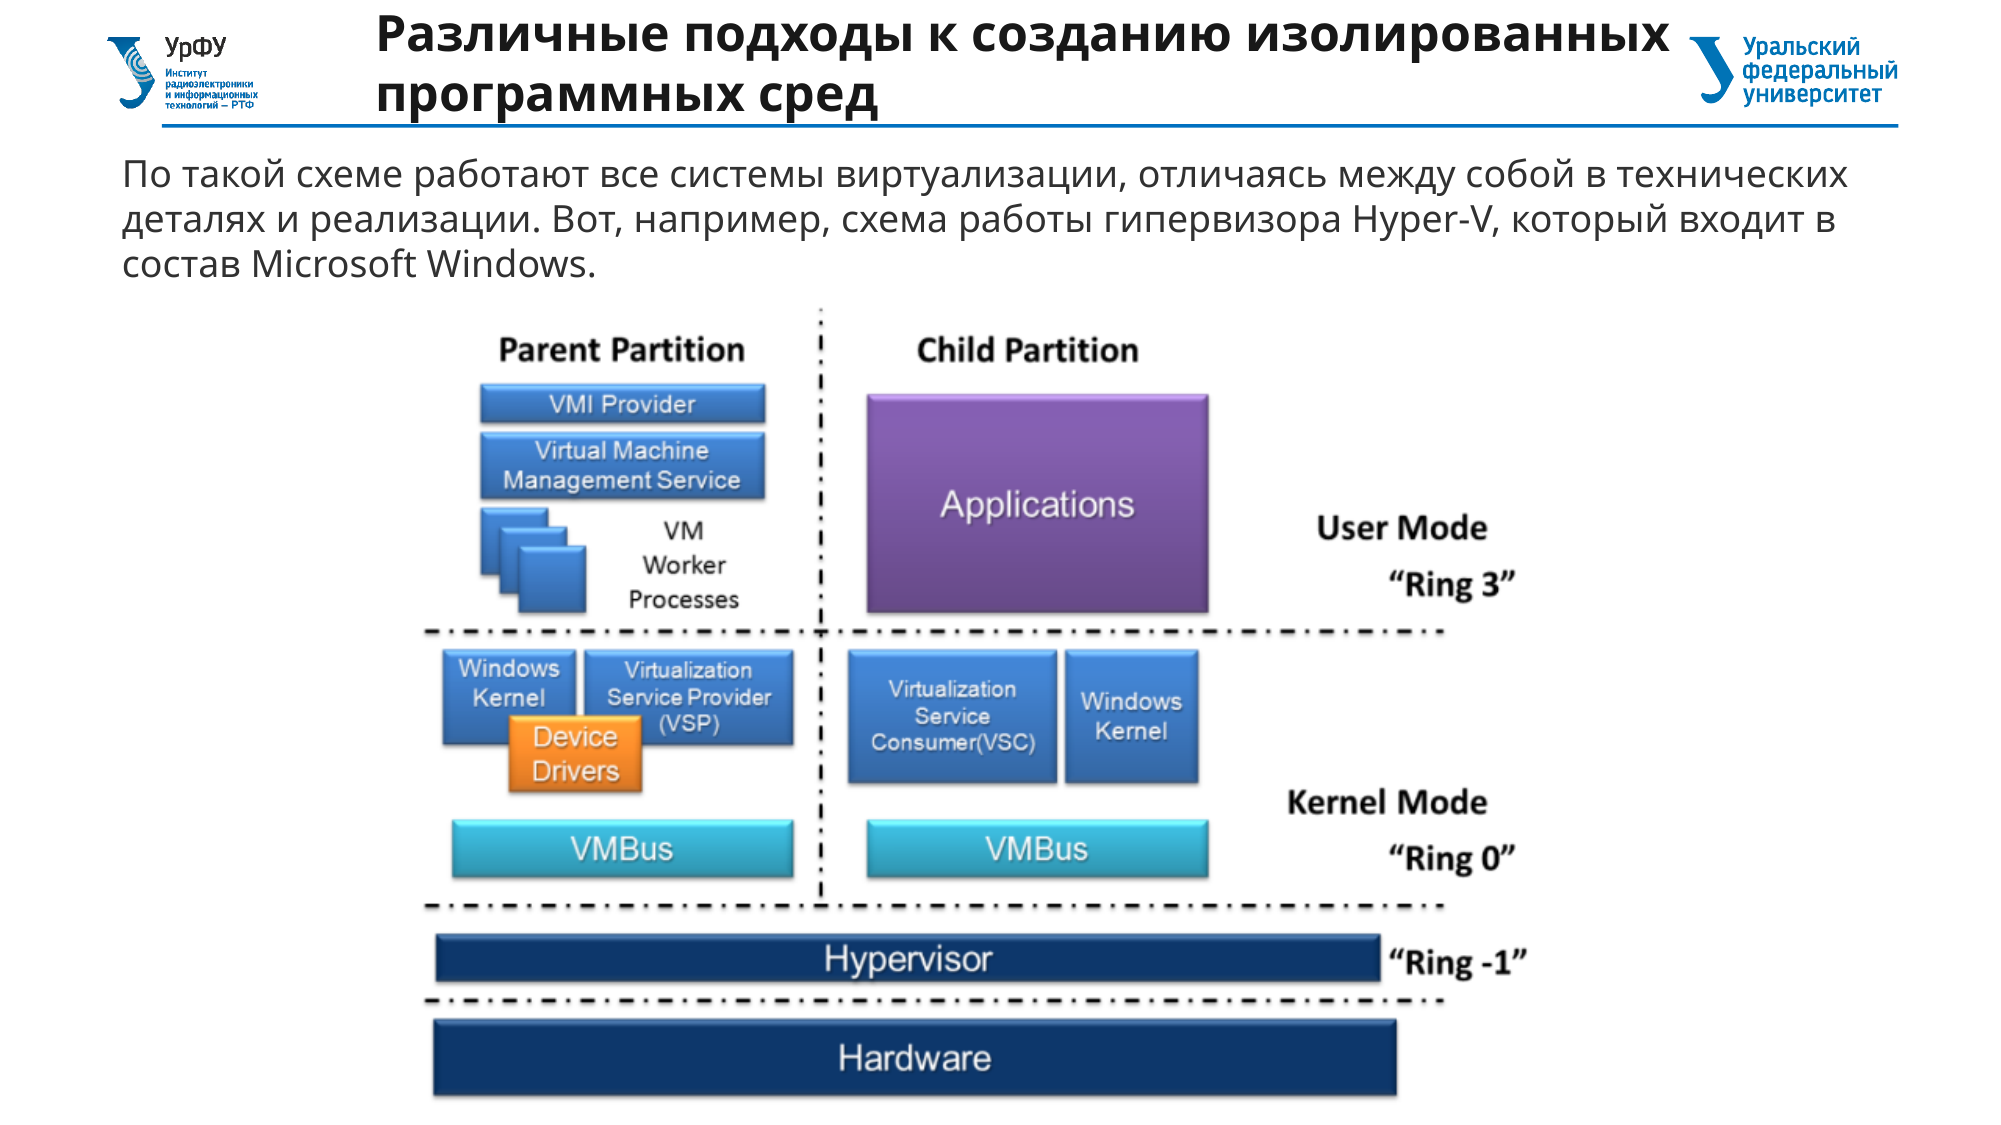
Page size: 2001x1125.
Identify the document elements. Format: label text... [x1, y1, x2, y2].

text_box По такой схеме работают все системы виртуализации, отличаясь между собой в технических деталях и реализации. Вот, например, схема работы гипервизора Hyper-V, который входит в состав Microsoft Windows. [107, 142, 1899, 293]
picture [107, 37, 258, 109]
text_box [1687, 35, 1899, 109]
text_box [161, 123, 360, 129]
text_box [1700, 123, 1899, 129]
text_box Различные подходы к созданию изолированных программных сред [360, 0, 1700, 129]
picture [374, 294, 1558, 1123]
